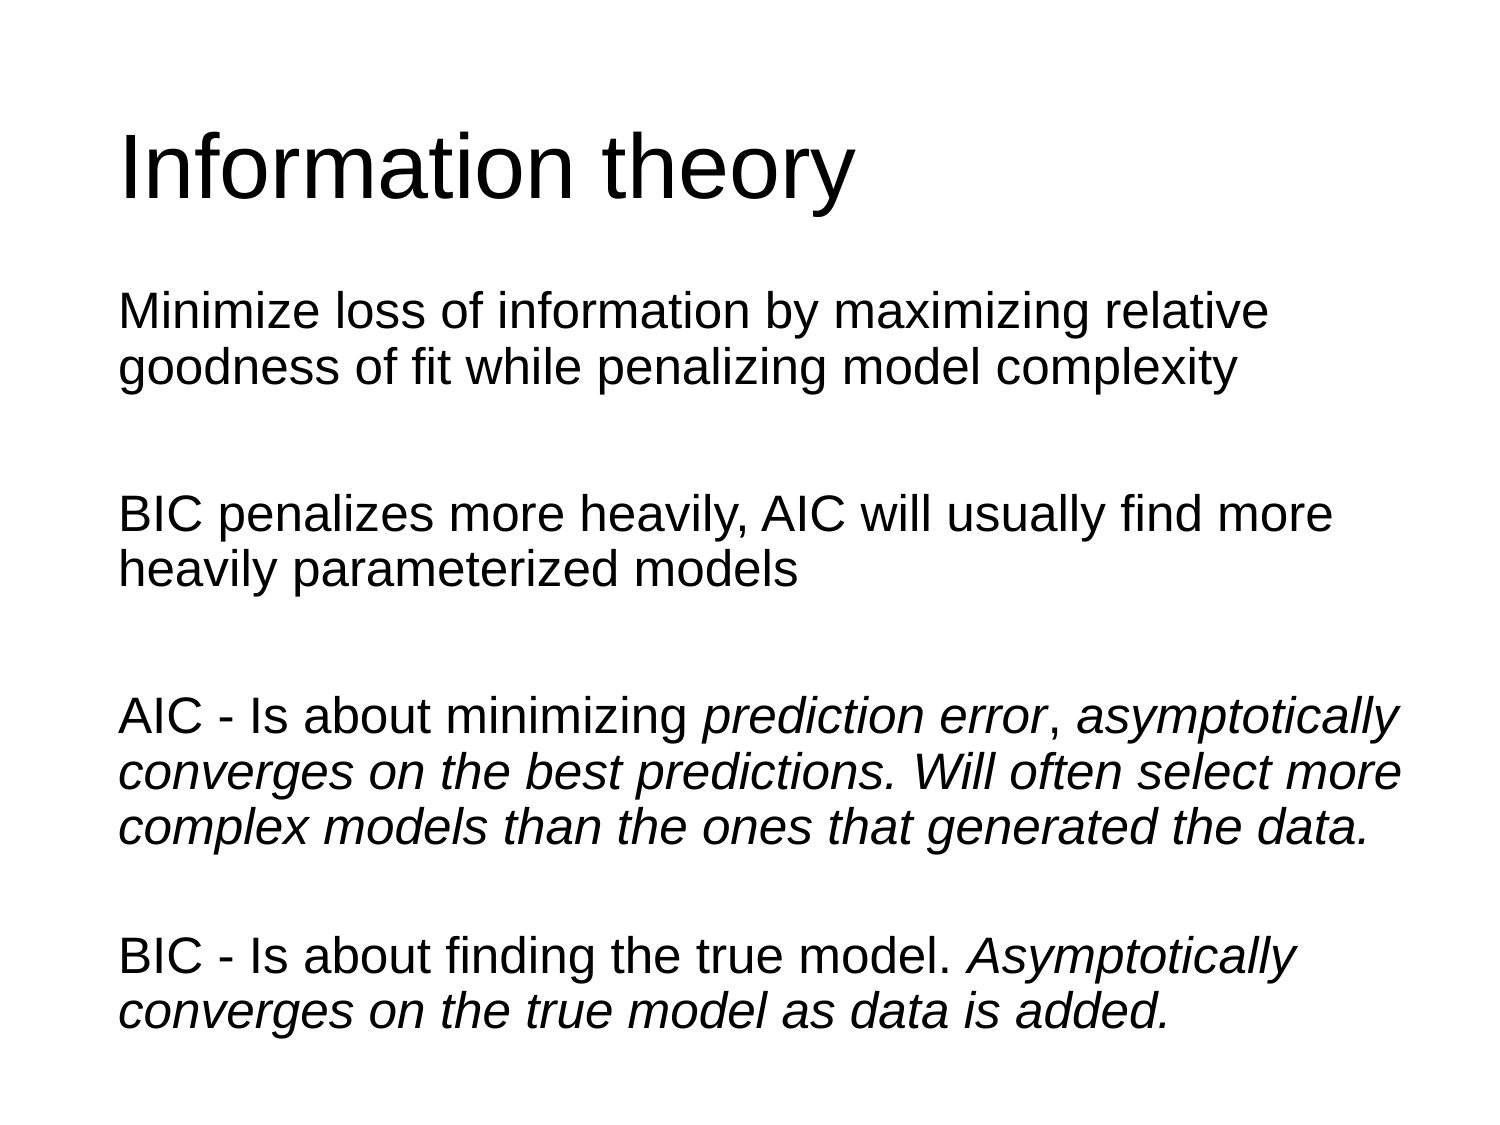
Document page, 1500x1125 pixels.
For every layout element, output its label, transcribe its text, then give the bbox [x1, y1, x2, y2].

title Information theory [103, 59, 1397, 277]
list Minimize loss of information by maximizing relative goodness of fit while penalizing model complexity BIC penalizes more heavily, AIC will usually find more heavily parameterized models AIC - Is about minimizing prediction error, asymptotically converges on the best predictions. Will often select more complex models than the ones that generated the data. BIC - Is about finding the true model. Asymptotically converges on the true model as data is added. [103, 277, 1454, 1065]
